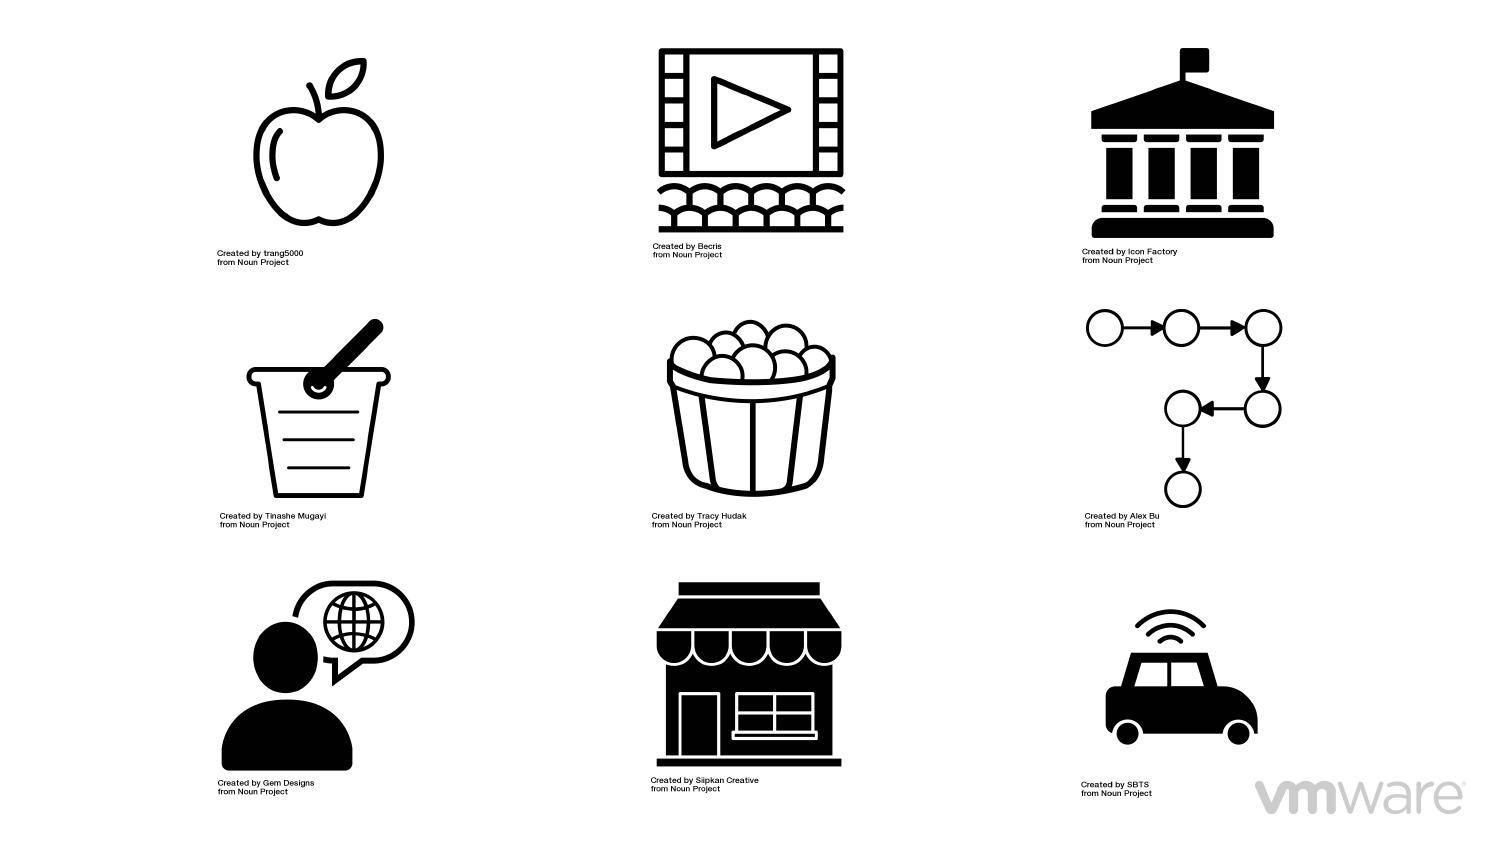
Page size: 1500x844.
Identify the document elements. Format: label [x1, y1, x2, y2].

text_box [199, 41, 1300, 268]
text_box [202, 309, 1300, 535]
text_box [201, 576, 1299, 802]
